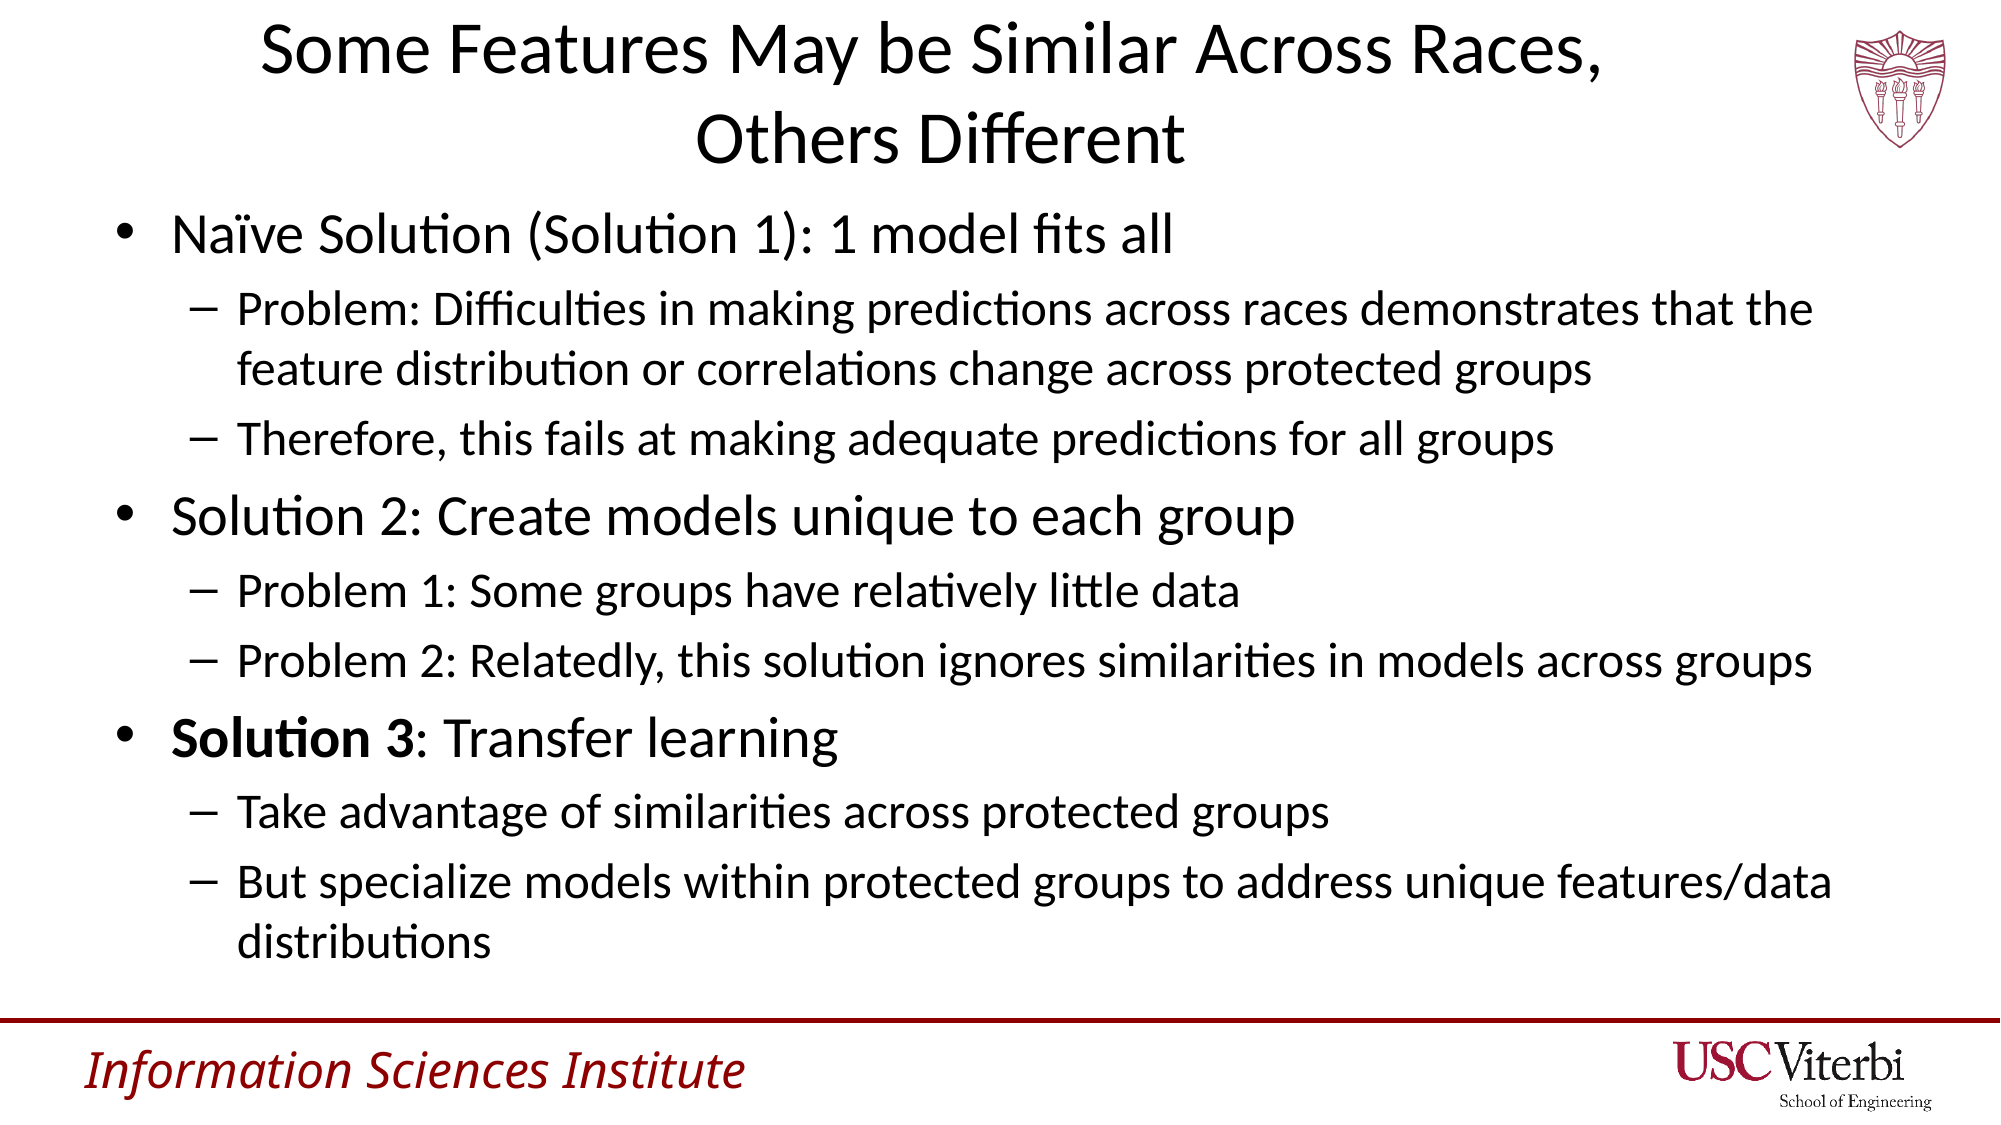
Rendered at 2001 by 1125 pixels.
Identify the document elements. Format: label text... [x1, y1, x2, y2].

picture [1641, 1027, 1964, 1118]
list Naïve Solution (Solution 1): 1 model fits all Problem: Difficulties in making predictions across races demonstrates that the feature distribution or correlations change across protected groups Therefore, this fails at making adequate predictions for all groups Solution 2: Create models unique to each group Problem 1: Some groups have relatively little data Problem 2: Relatedly, this solution ignores similarities in models across groups Solution 3: Transfer learning Take advantage of similarities across protected groups But specialize models within protected groups to address unique features/data distributions [99, 187, 1902, 1005]
title Some Features May be Similar Across Races, Others Different [99, 35, 1783, 141]
